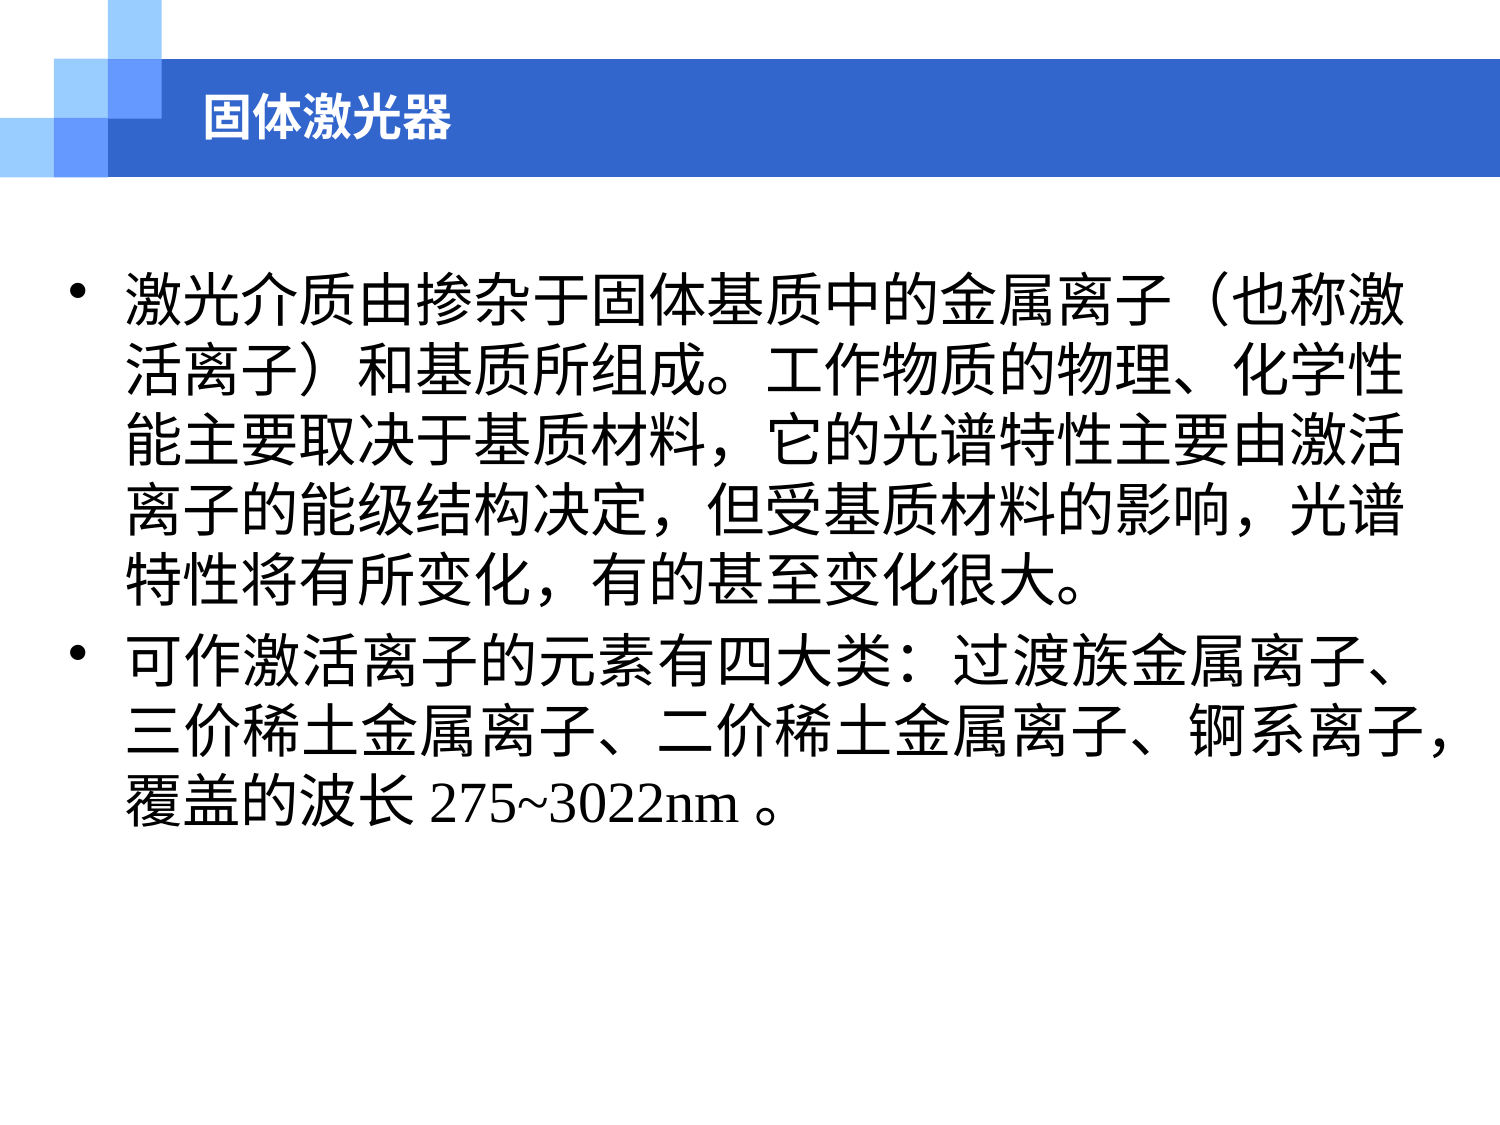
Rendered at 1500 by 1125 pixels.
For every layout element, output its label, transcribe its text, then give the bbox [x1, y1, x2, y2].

title 固体激光器 [187, 75, 1400, 155]
list 激光介质由掺杂于固体基质中的金属离子（也称激活离子）和基质所组成。工作物质的物理、化学性能主要取决于基质材料，它的光谱特性主要由激活离子的能级结构决定，但受基质材料的影响，光谱特性将有所变化，有的甚至变化很大。 可作激活离子的元素有四大类：过渡族金属离子、三价稀土金属离子、二价稀土金属离子、锕系离子，覆盖的波长275~3022nm。 [53, 255, 1441, 1018]
